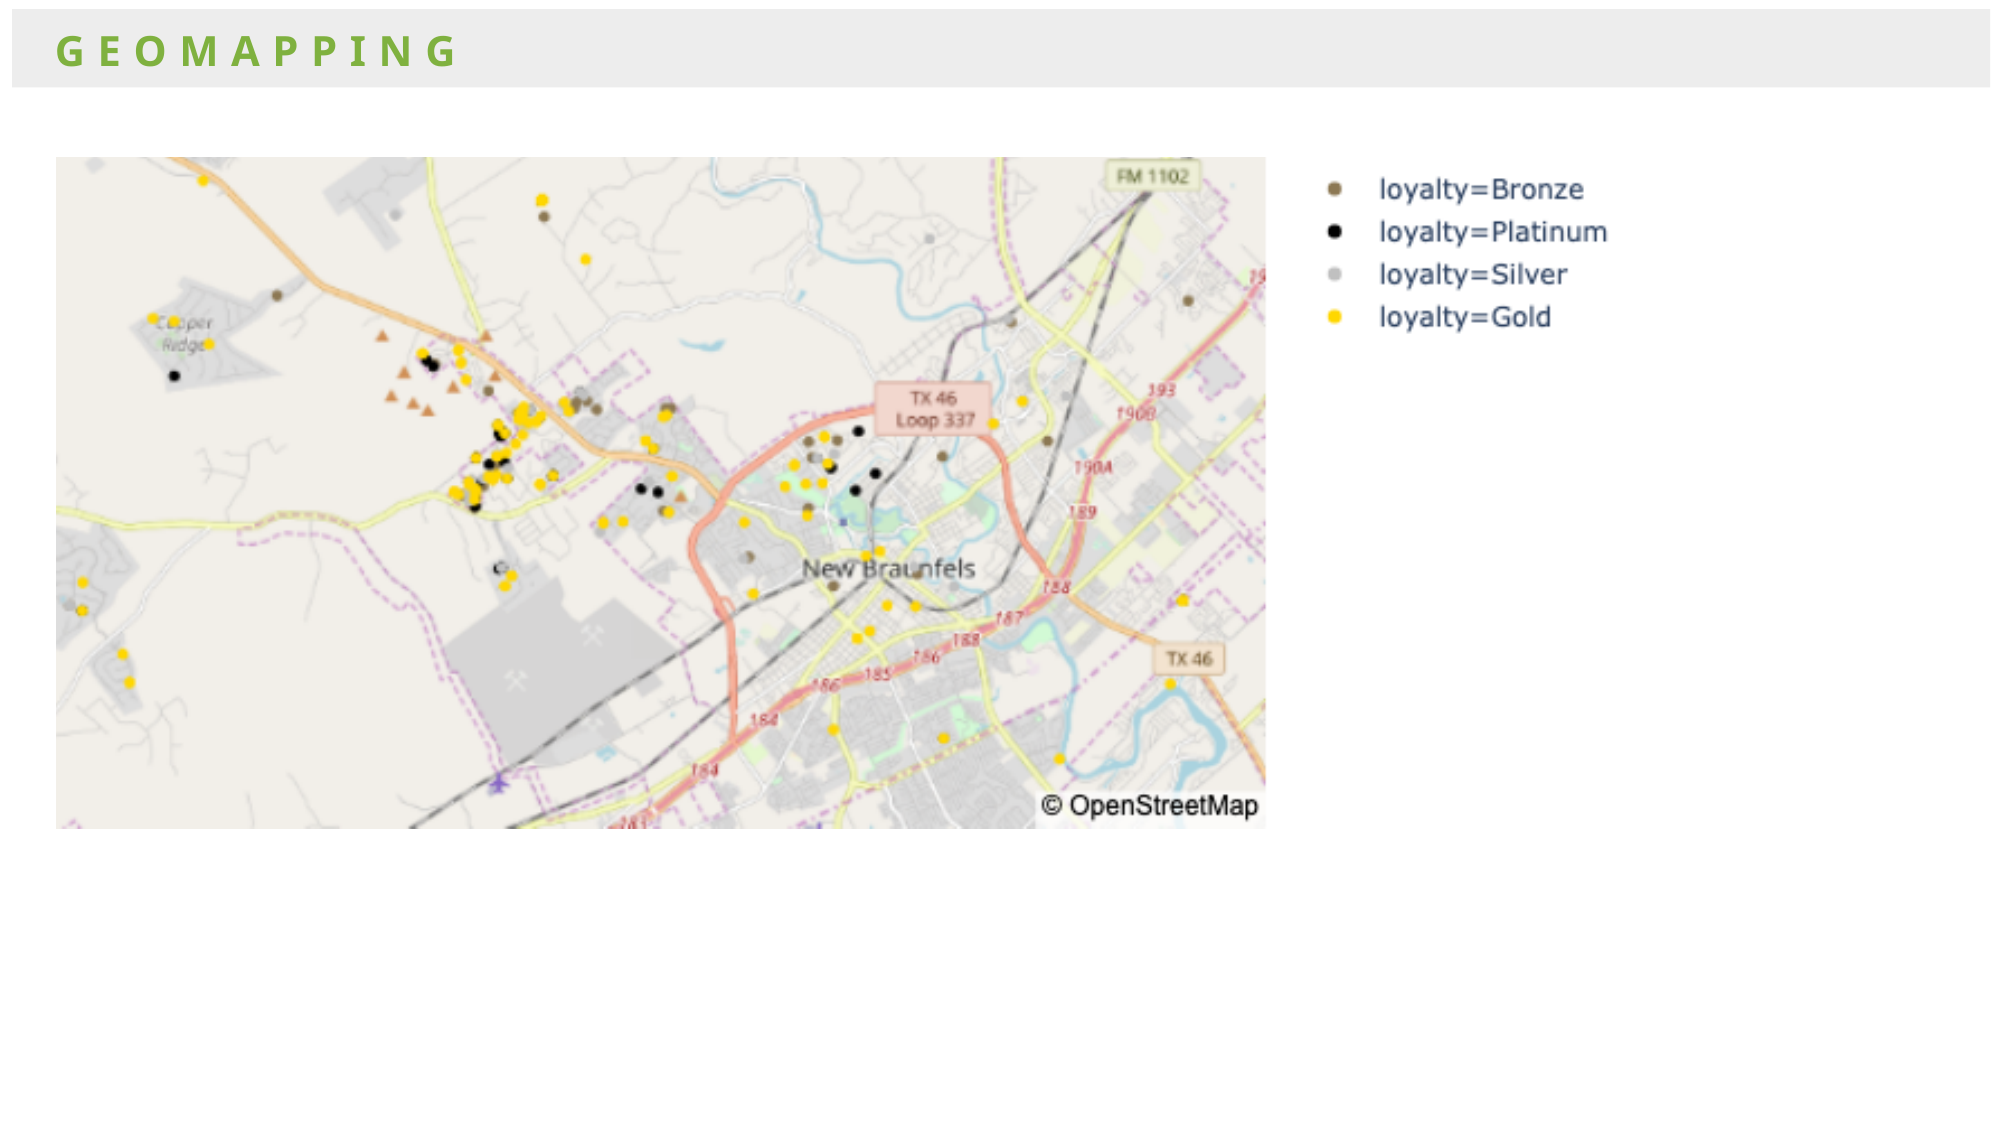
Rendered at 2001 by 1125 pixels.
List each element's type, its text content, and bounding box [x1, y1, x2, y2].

text_box [11, 8, 1991, 88]
picture [56, 157, 1622, 829]
text_box GEOMAPPING [40, 17, 1622, 82]
